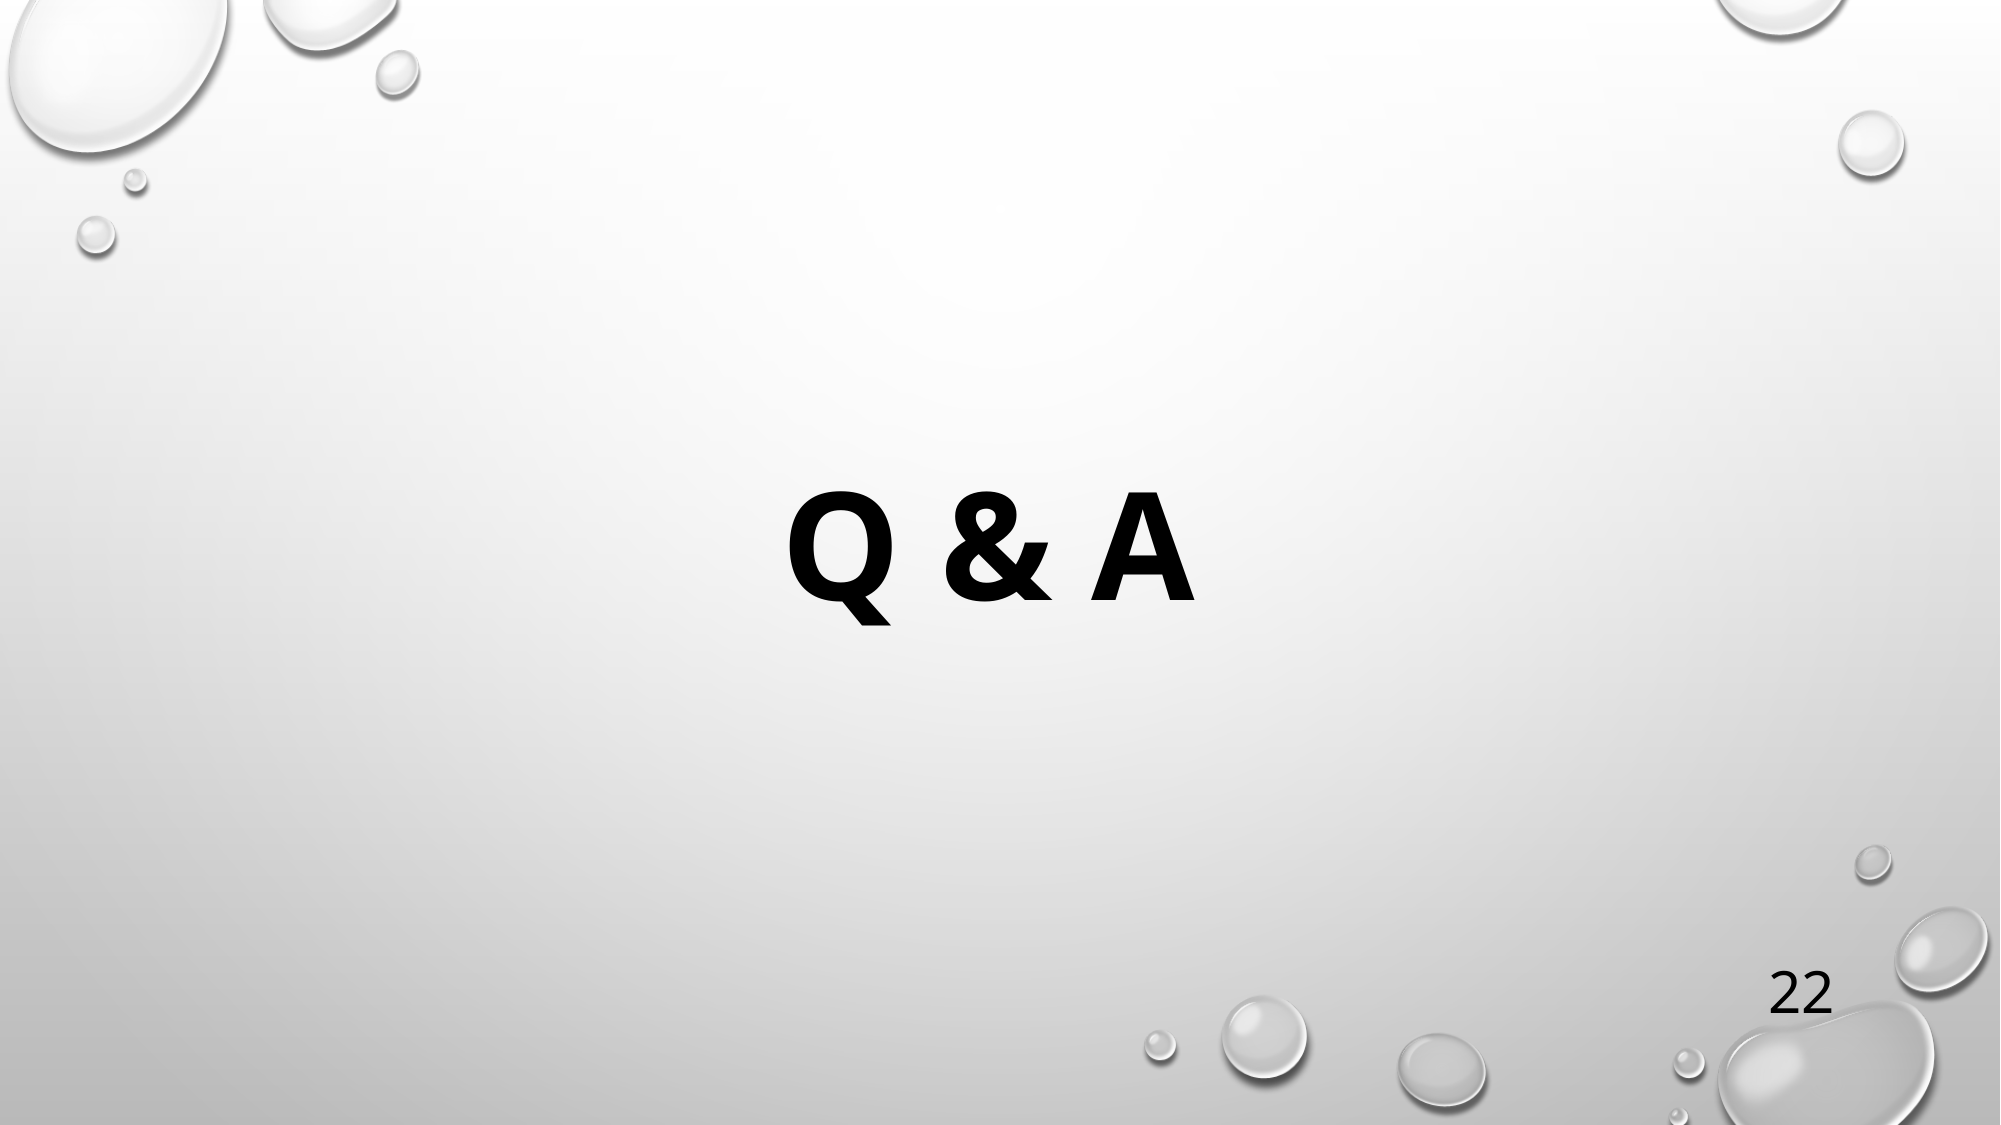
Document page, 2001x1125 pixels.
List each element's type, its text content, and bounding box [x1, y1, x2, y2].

picture [0, 0, 2000, 1125]
text_box Q & A [275, 453, 1702, 651]
slide_number 22 [1724, 965, 1851, 1025]
